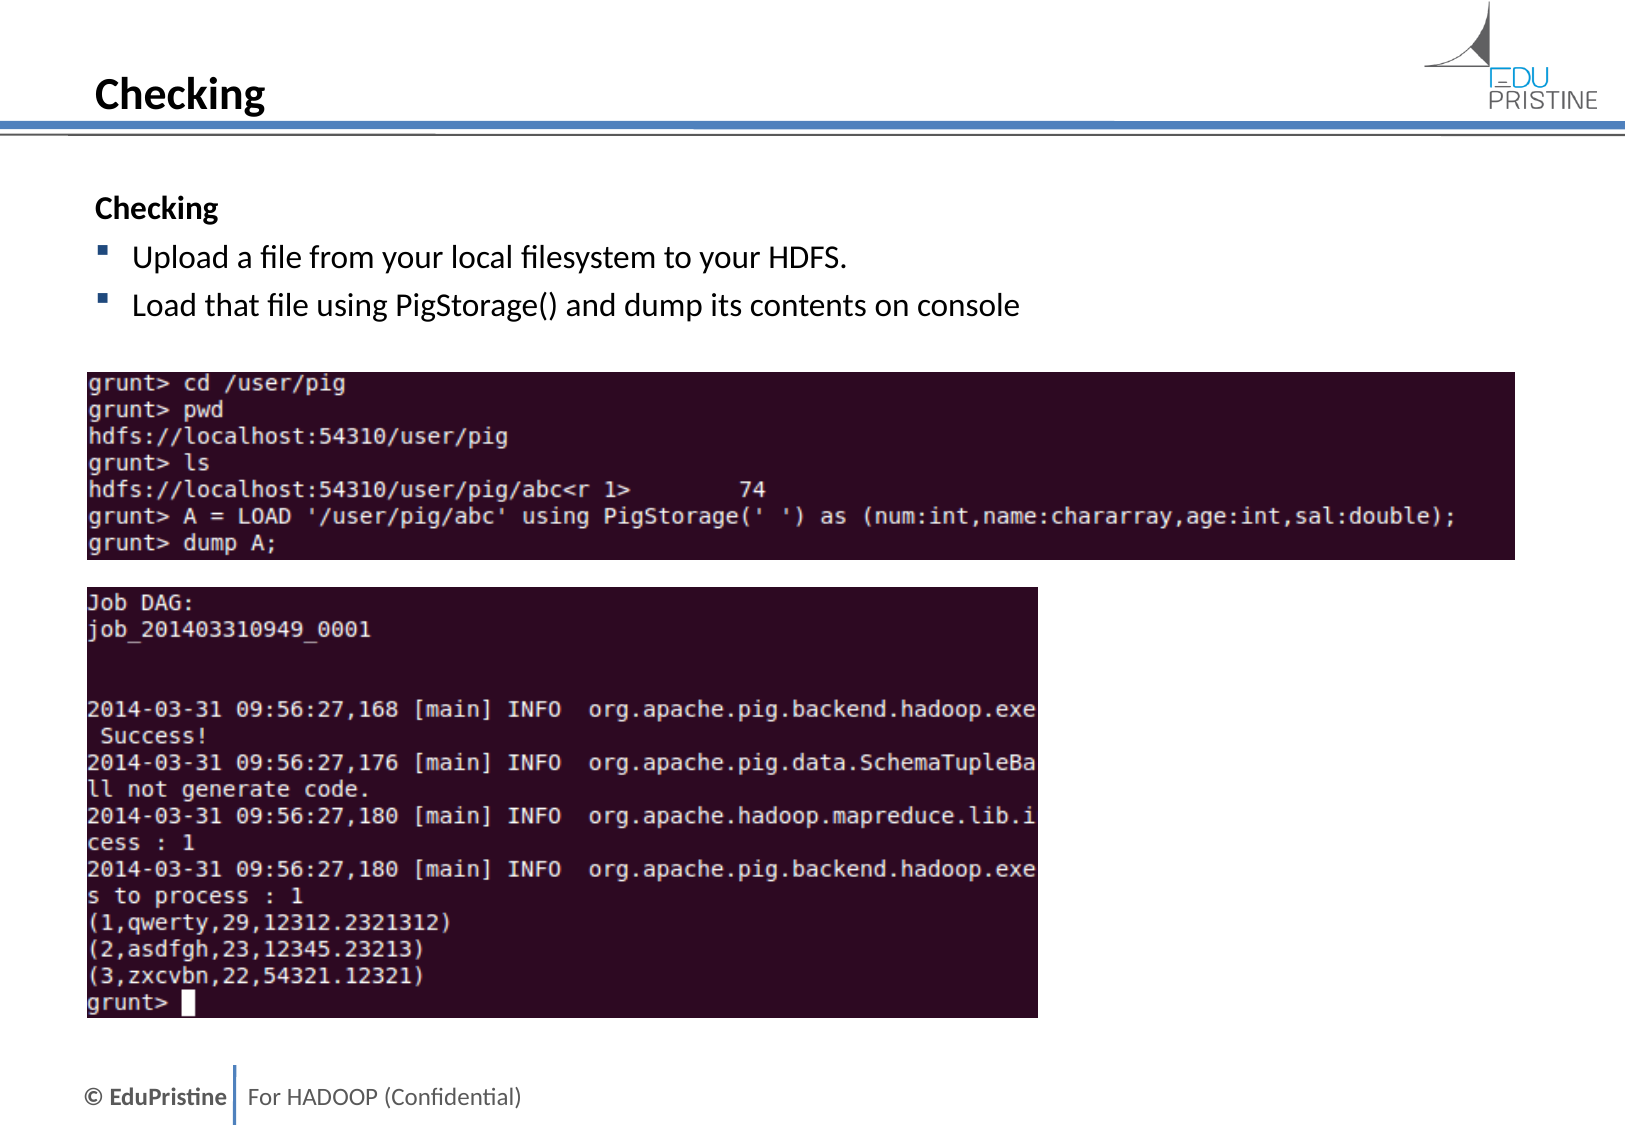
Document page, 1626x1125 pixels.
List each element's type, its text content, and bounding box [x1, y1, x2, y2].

title Checking [87, 10, 1416, 126]
picture [1424, 1, 1597, 109]
picture [87, 587, 1038, 1018]
picture [87, 371, 1515, 560]
list Checking Upload a file from your local filesystem to your HDFS. Load that file using PigStorage() and dump its contents on console [87, 179, 1550, 1007]
